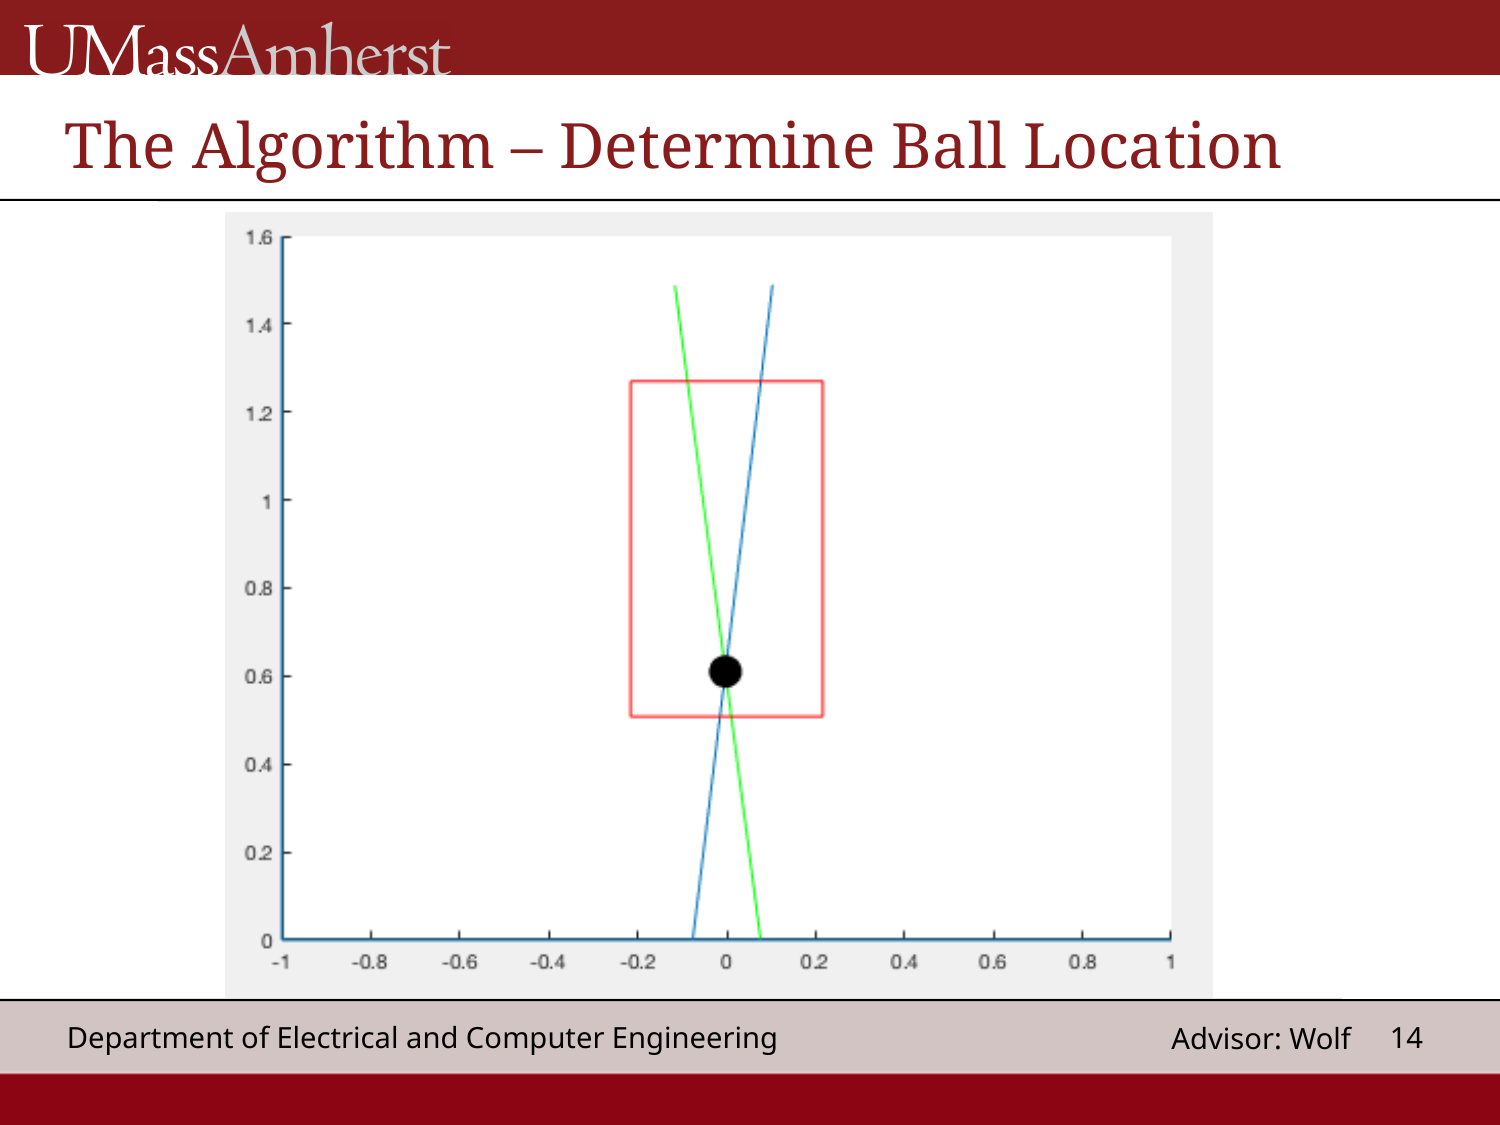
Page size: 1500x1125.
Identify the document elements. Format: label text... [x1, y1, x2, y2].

title The Algorithm – Determine Ball Location [50, 99, 1500, 188]
picture [224, 212, 1213, 998]
picture [0, 1002, 1500, 1125]
picture [0, 0, 1500, 75]
